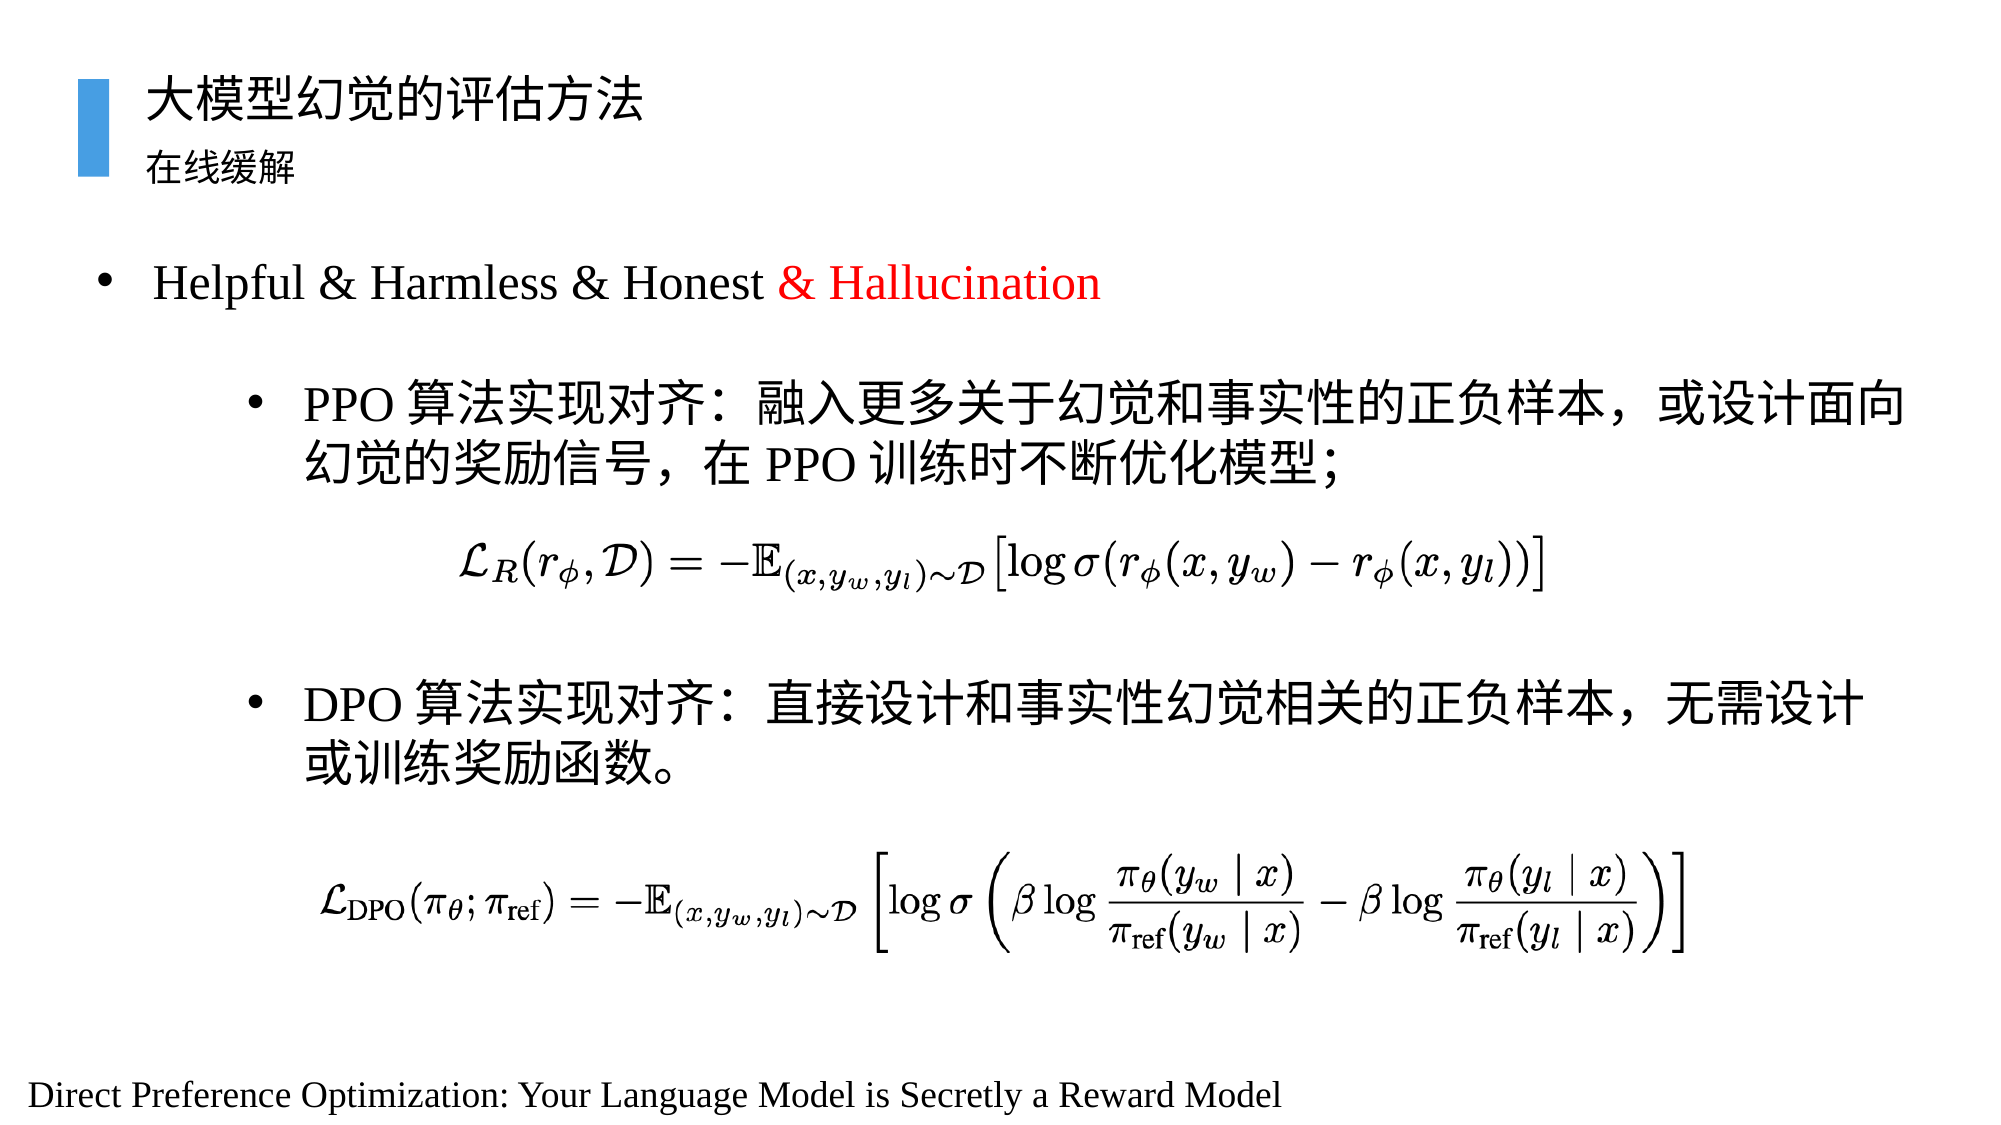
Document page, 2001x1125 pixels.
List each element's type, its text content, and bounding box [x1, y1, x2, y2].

text_box 在线缓解 [138, 136, 304, 197]
text_box Helpful & Harmless & Honest & Hallucination [81, 242, 1503, 317]
picture [308, 845, 1692, 962]
text_box PPO算法实现对齐：融入更多关于幻觉和事实性的正负样本，或设计面向幻觉的奖励信号，在PPO训练时不断优化模型； DPO算法实现对齐：直接设计和事实性幻觉相关的正负样本，无需设计或训练奖励函数。 [239, 364, 1916, 800]
title 大模型幻觉的评估方法 [137, 65, 962, 138]
picture [448, 521, 1552, 604]
text_box Direct Preference Optimization: Your Language Model is Secretly a Reward Model [20, 1062, 1292, 1123]
